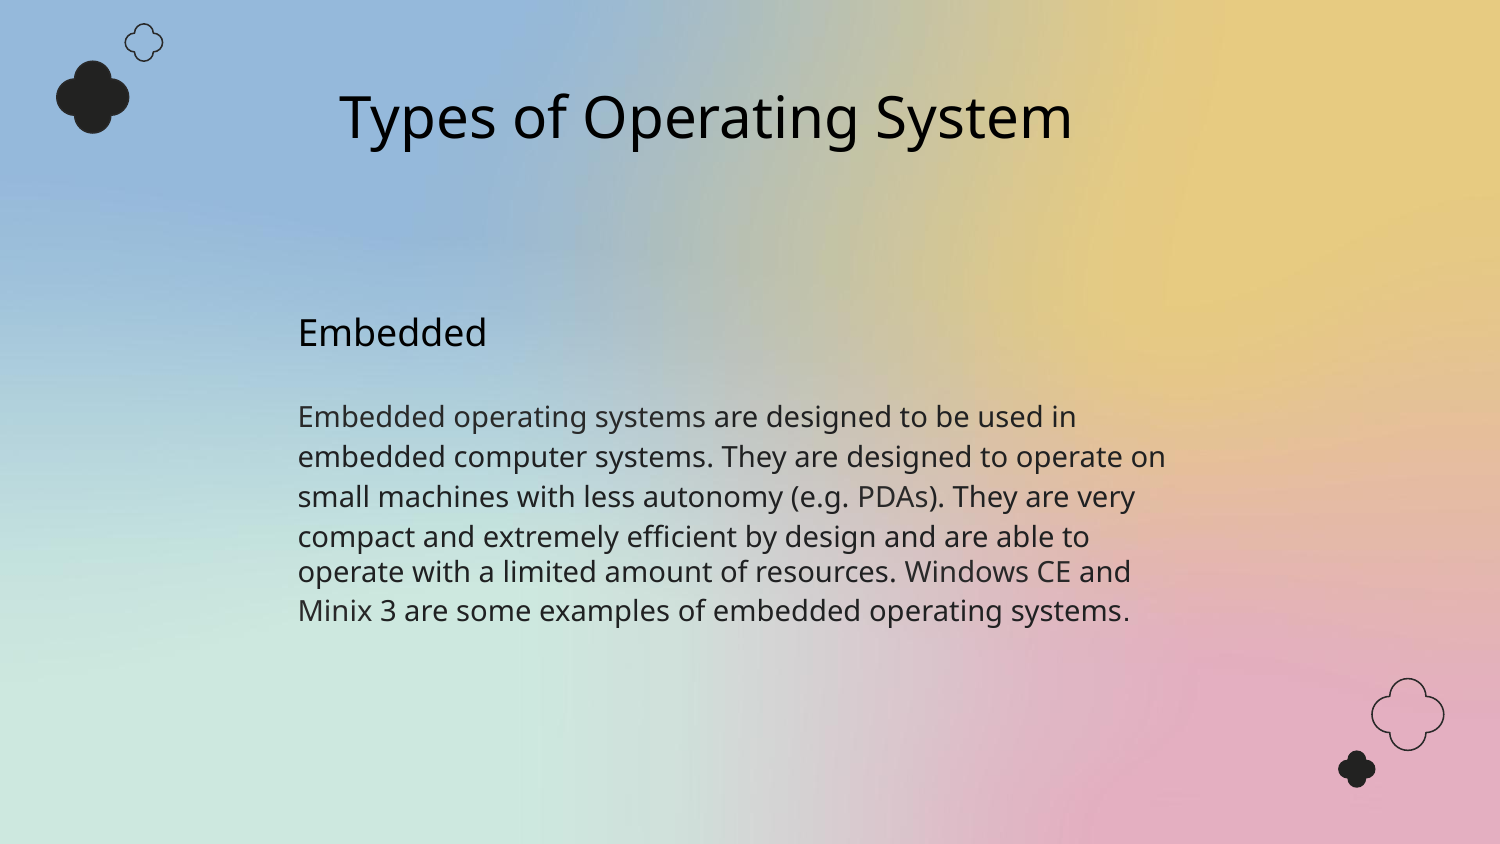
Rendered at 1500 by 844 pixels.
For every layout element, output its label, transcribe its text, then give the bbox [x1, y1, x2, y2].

text_box Types of Operating System [324, 73, 1175, 158]
text_box Embedded Embedded operating systems are designed to be used in embedded computer systems. They are designed to operate on small machines with less autonomy (e.g. PDAs). They are very compact and extremely efficient by design and are able to operate with a limited amount of resources. Windows CE and Minix 3 are some examples of embedded operating systems. [282, 301, 1218, 675]
picture [0, 0, 1500, 844]
